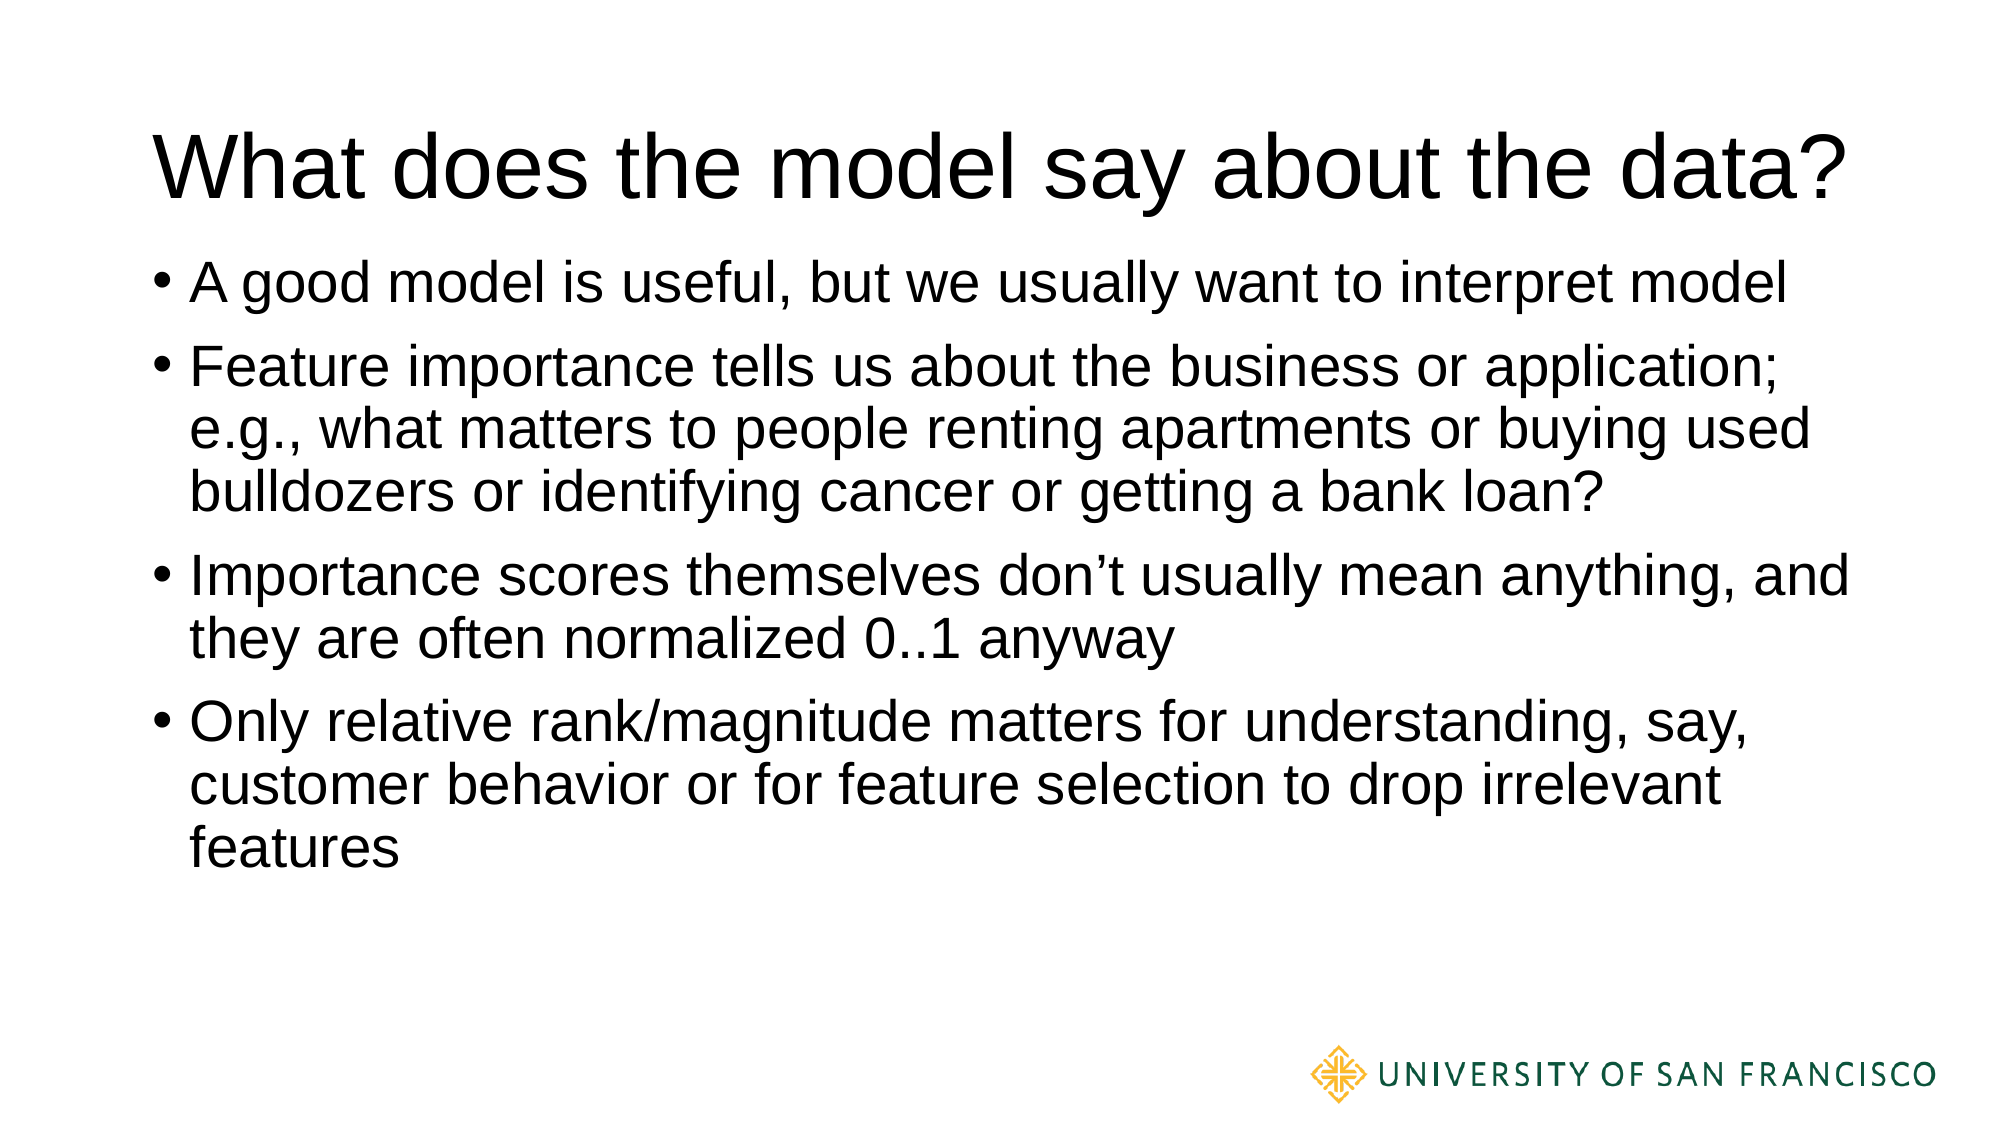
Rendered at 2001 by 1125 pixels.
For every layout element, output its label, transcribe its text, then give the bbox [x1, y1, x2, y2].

list A good model is useful, but we usually want to interpret model Feature importance tells us about the business or application; e.g., what matters to people renting apartments or buying used bulldozers or identifying cancer or getting a bank loan? Importance scores themselves don’t usually mean anything, and they are often normalized 0..1 anyway Only relative rank/magnitude matters for understanding, say, customer behavior or for feature selection to drop irrelevant features [137, 244, 1893, 1065]
title What does the model say about the data? [137, 59, 1906, 278]
